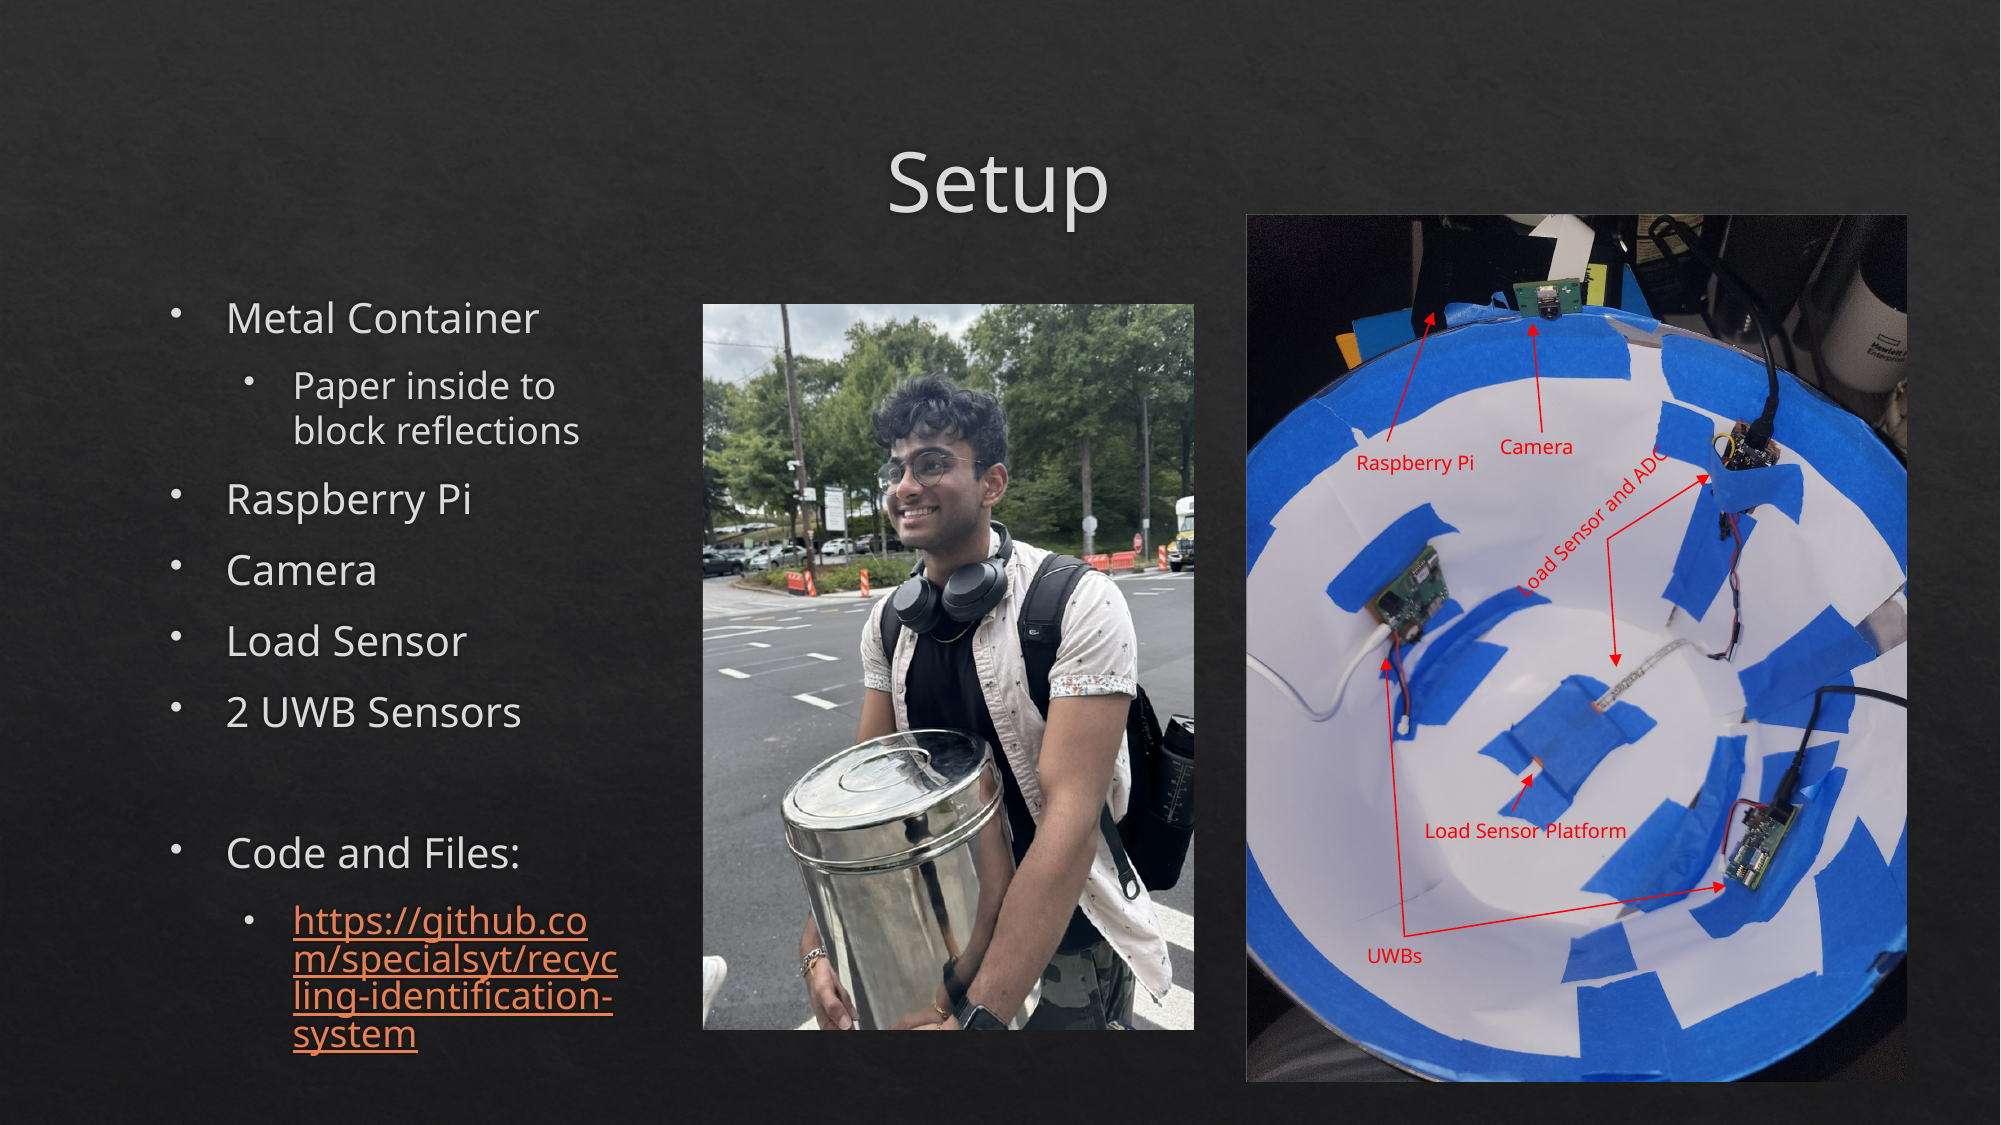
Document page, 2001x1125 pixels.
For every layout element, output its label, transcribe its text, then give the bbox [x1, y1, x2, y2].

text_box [1246, 213, 1907, 1082]
list Metal Container Paper inside to block reflections Raspberry Pi Camera Load Sensor 2 UWB Sensors Code and Files: https://github.com/specialsyt/recycling-identification-system [149, 284, 636, 1009]
title Setup [149, 99, 1849, 260]
picture [702, 304, 1195, 1030]
